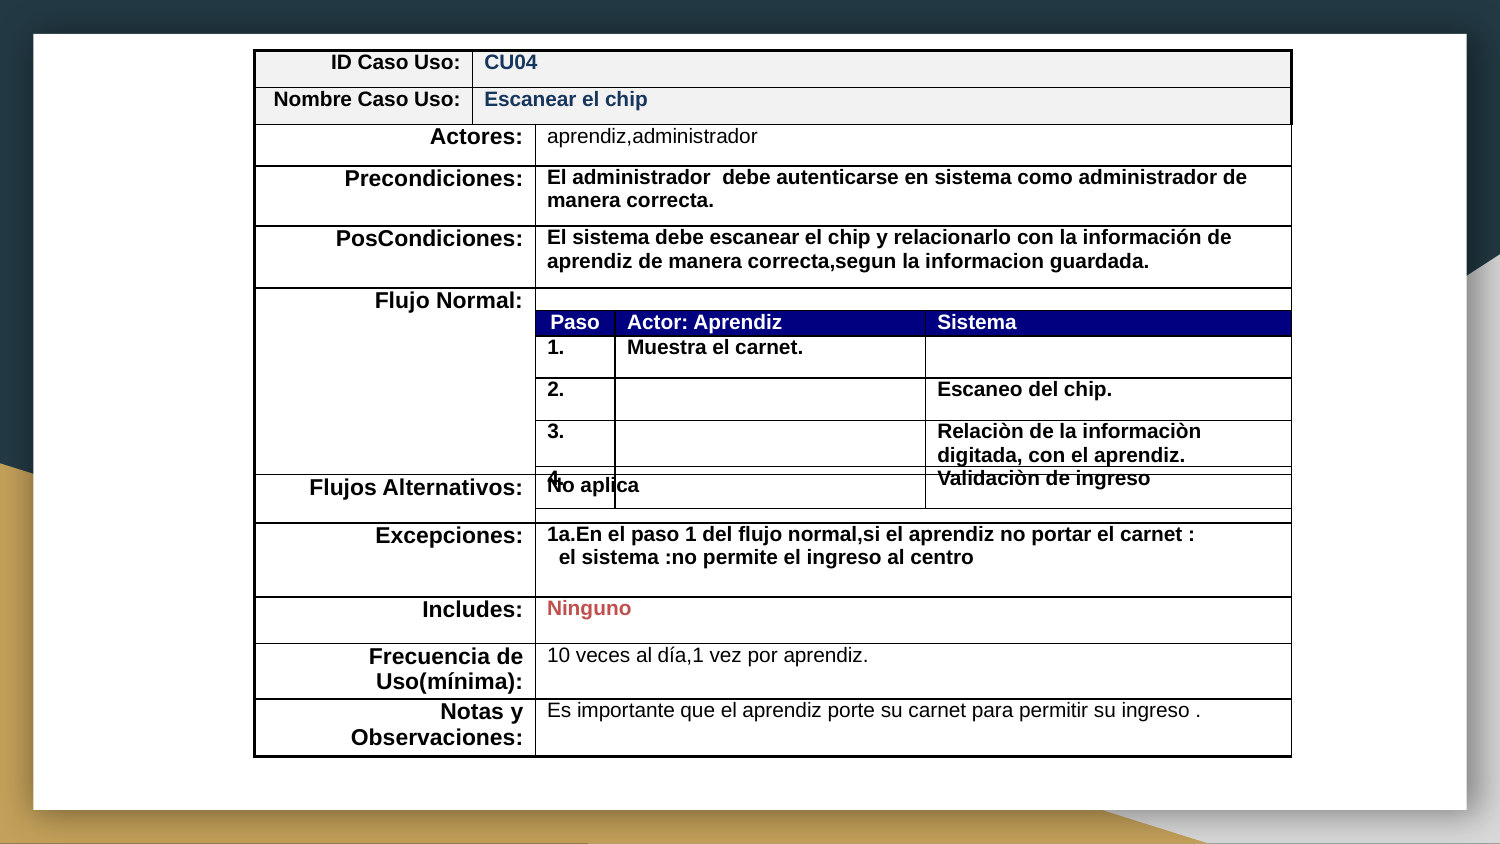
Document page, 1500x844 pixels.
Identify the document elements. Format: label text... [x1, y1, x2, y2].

table_cell PosCondiciones: [256, 227, 535, 287]
table_cell 1a.En el paso 1 del flujo normal,si el aprendiz no portar el carnet : el sistema :no permite el ingreso al centro [536, 524, 1291, 596]
table_cell Includes: [256, 598, 535, 643]
table_cell El sistema debe escanear el chip y relacionarlo con la información de aprendiz de manera correcta,segun la informacion guardada. [536, 227, 1291, 287]
table_cell Es importante que el aprendiz porte su carnet para permitir su ingreso . [536, 700, 1291, 755]
table_cell Precondiciones: [256, 167, 535, 225]
table_cell [536, 289, 1291, 474]
table_header ID Caso Uso: [256, 52, 472, 87]
table_cell Ninguno [536, 598, 1291, 643]
table_cell Notas y Observaciones: [256, 700, 535, 755]
table_cell Flujos Alternativos: [256, 475, 535, 522]
table_cell El administrador debe autenticarse en sistema como administrador de manera correcta. [536, 167, 1291, 225]
table_header CU04 [473, 52, 1290, 87]
table_cell Flujo Normal: [256, 289, 535, 474]
table_cell Actores: [256, 125, 535, 165]
table_cell Escanear el chip [473, 88, 1290, 124]
table_cell No aplica [536, 475, 1291, 522]
table_cell Nombre Caso Uso: [256, 88, 472, 124]
table_cell Excepciones: [256, 524, 535, 596]
table_cell Frecuencia de Uso(mínima): [256, 644, 535, 698]
table_cell 10 veces al día,1 vez por aprendiz. [536, 644, 1291, 698]
table_cell aprendiz,administrador [536, 125, 1291, 165]
